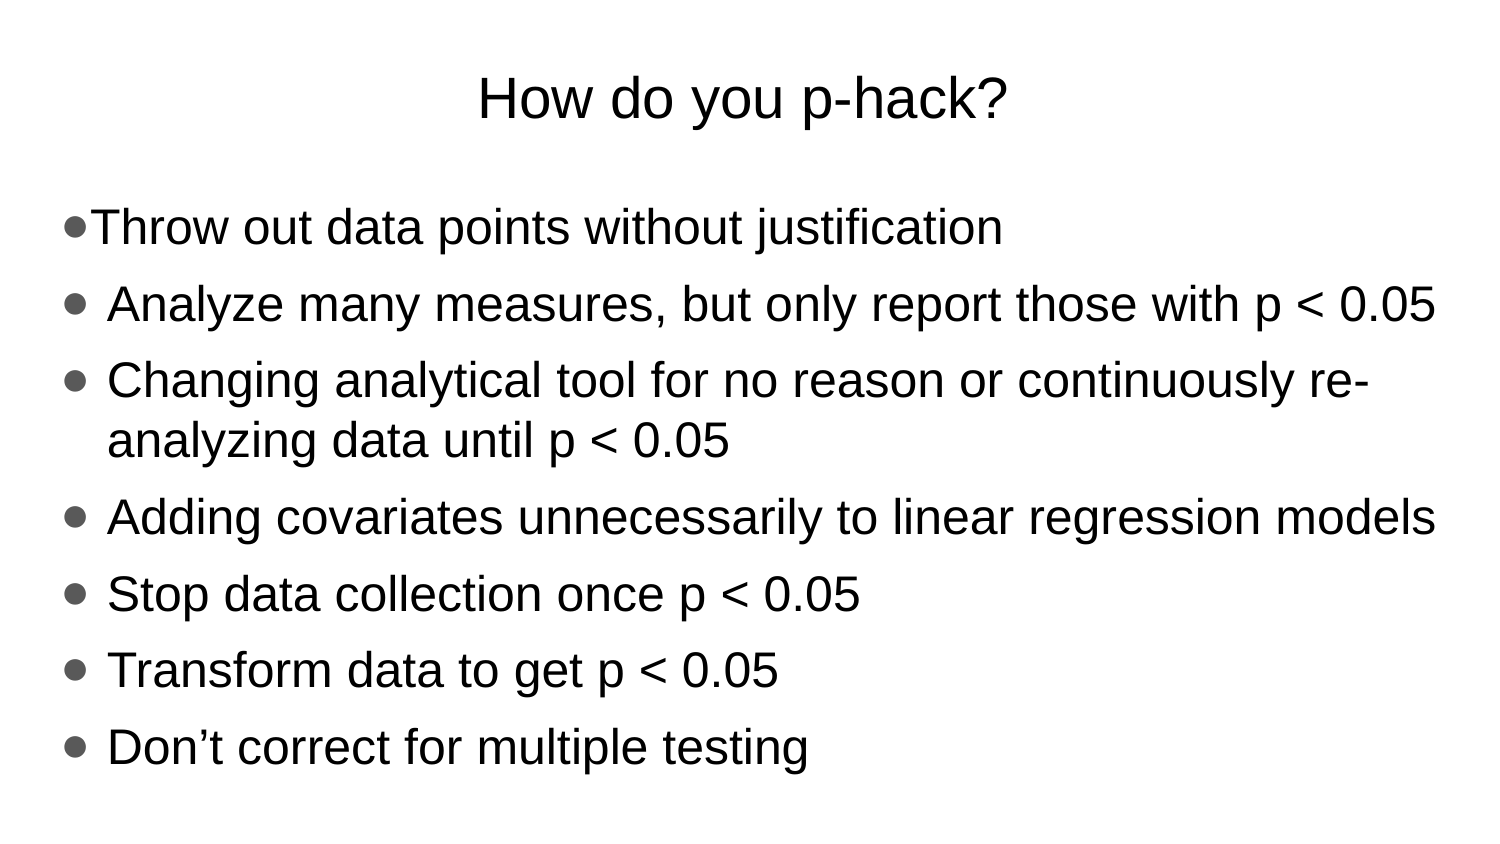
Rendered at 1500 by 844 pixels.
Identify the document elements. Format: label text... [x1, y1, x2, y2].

list Throw out data points without justification Analyze many measures, but only report those with p < 0.05 Changing analytical tool for no reason or continuously re-analyzing data until p < 0.05 Adding covariates unnecessarily to linear regression models Stop data collection once p < 0.05 Transform data to get p < 0.05 Don’t correct for multiple testing [45, 179, 1483, 704]
title How do you p-hack? [45, 45, 1443, 116]
